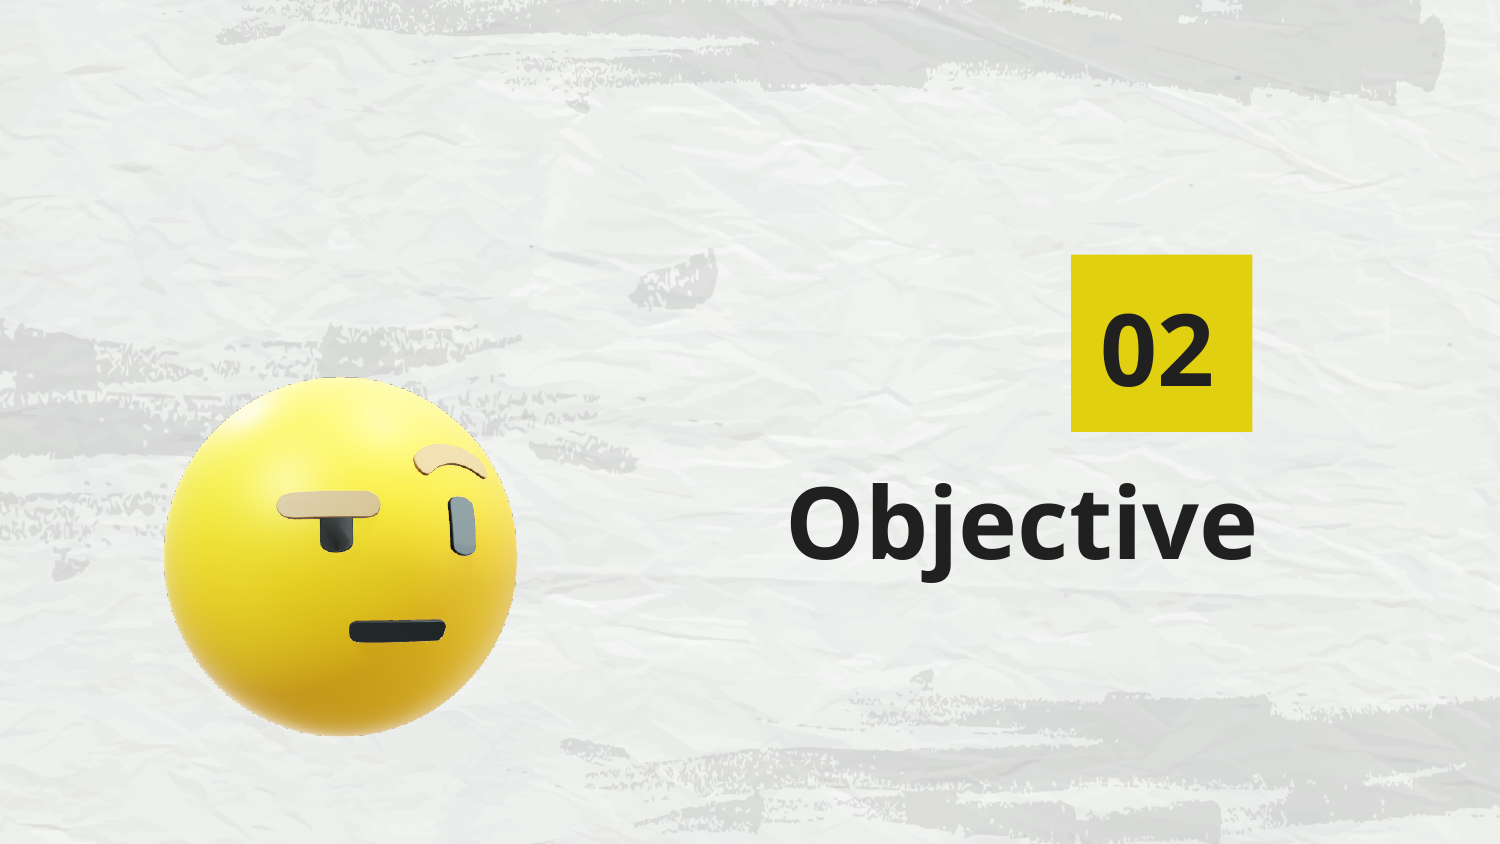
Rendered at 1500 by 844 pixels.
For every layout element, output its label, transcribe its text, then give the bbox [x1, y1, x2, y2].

title 02 [1071, 254, 1253, 432]
title Objective [755, 459, 1275, 590]
picture [0, 0, 1500, 844]
